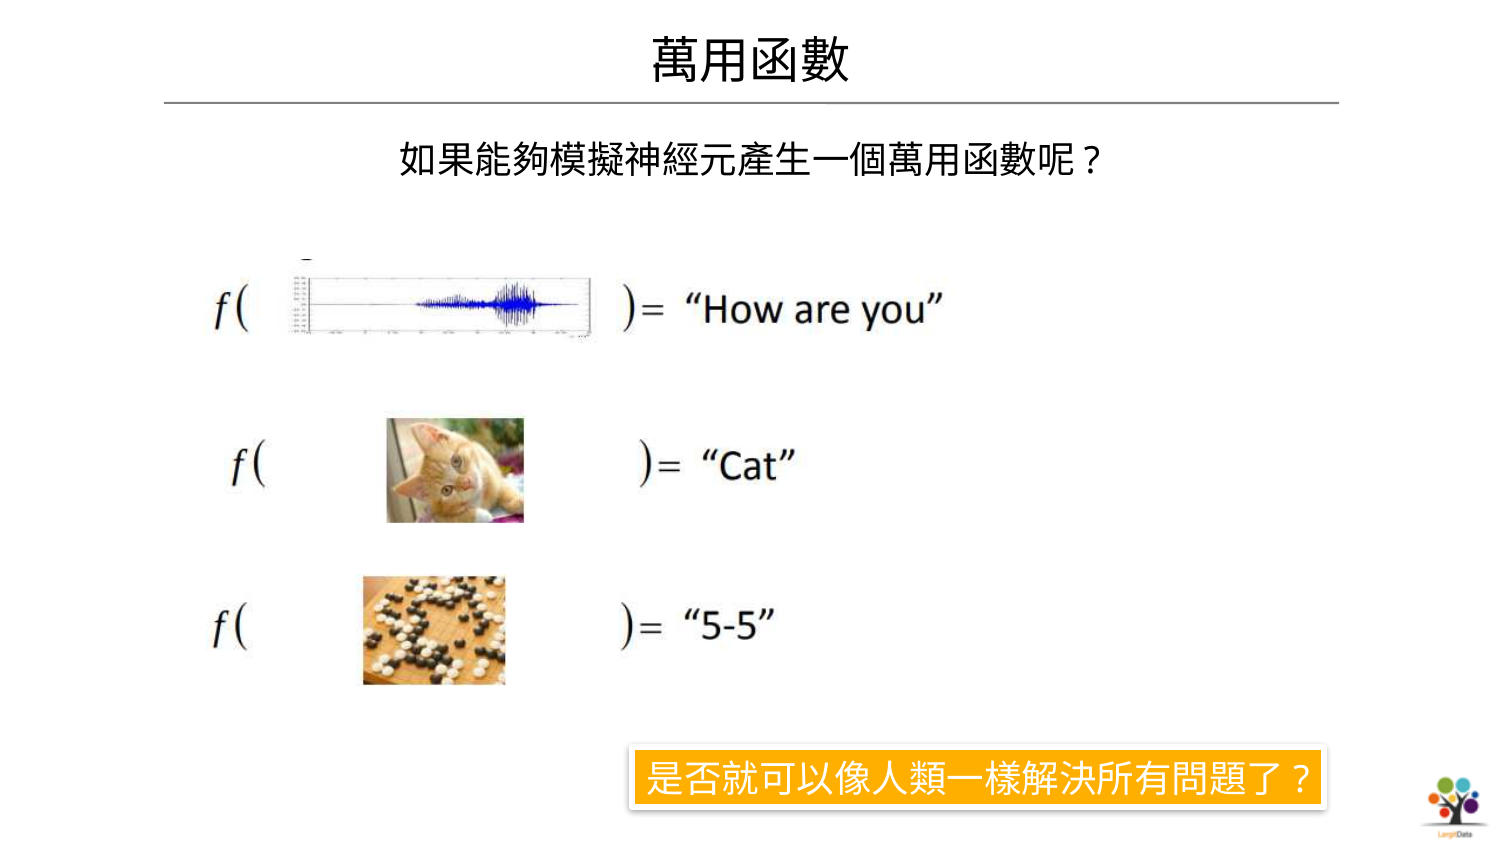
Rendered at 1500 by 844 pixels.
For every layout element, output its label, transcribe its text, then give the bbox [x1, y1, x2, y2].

picture [206, 574, 780, 687]
text_box 萬用函數 [262, 20, 1238, 98]
text_box 是否就可以像人類一樣解決所有問題了? [629, 744, 1327, 810]
picture [203, 259, 957, 344]
text_box 如果能夠模擬神經元產生一個萬用函數呢? [70, 128, 1430, 189]
picture [1418, 775, 1493, 841]
picture [206, 409, 817, 530]
